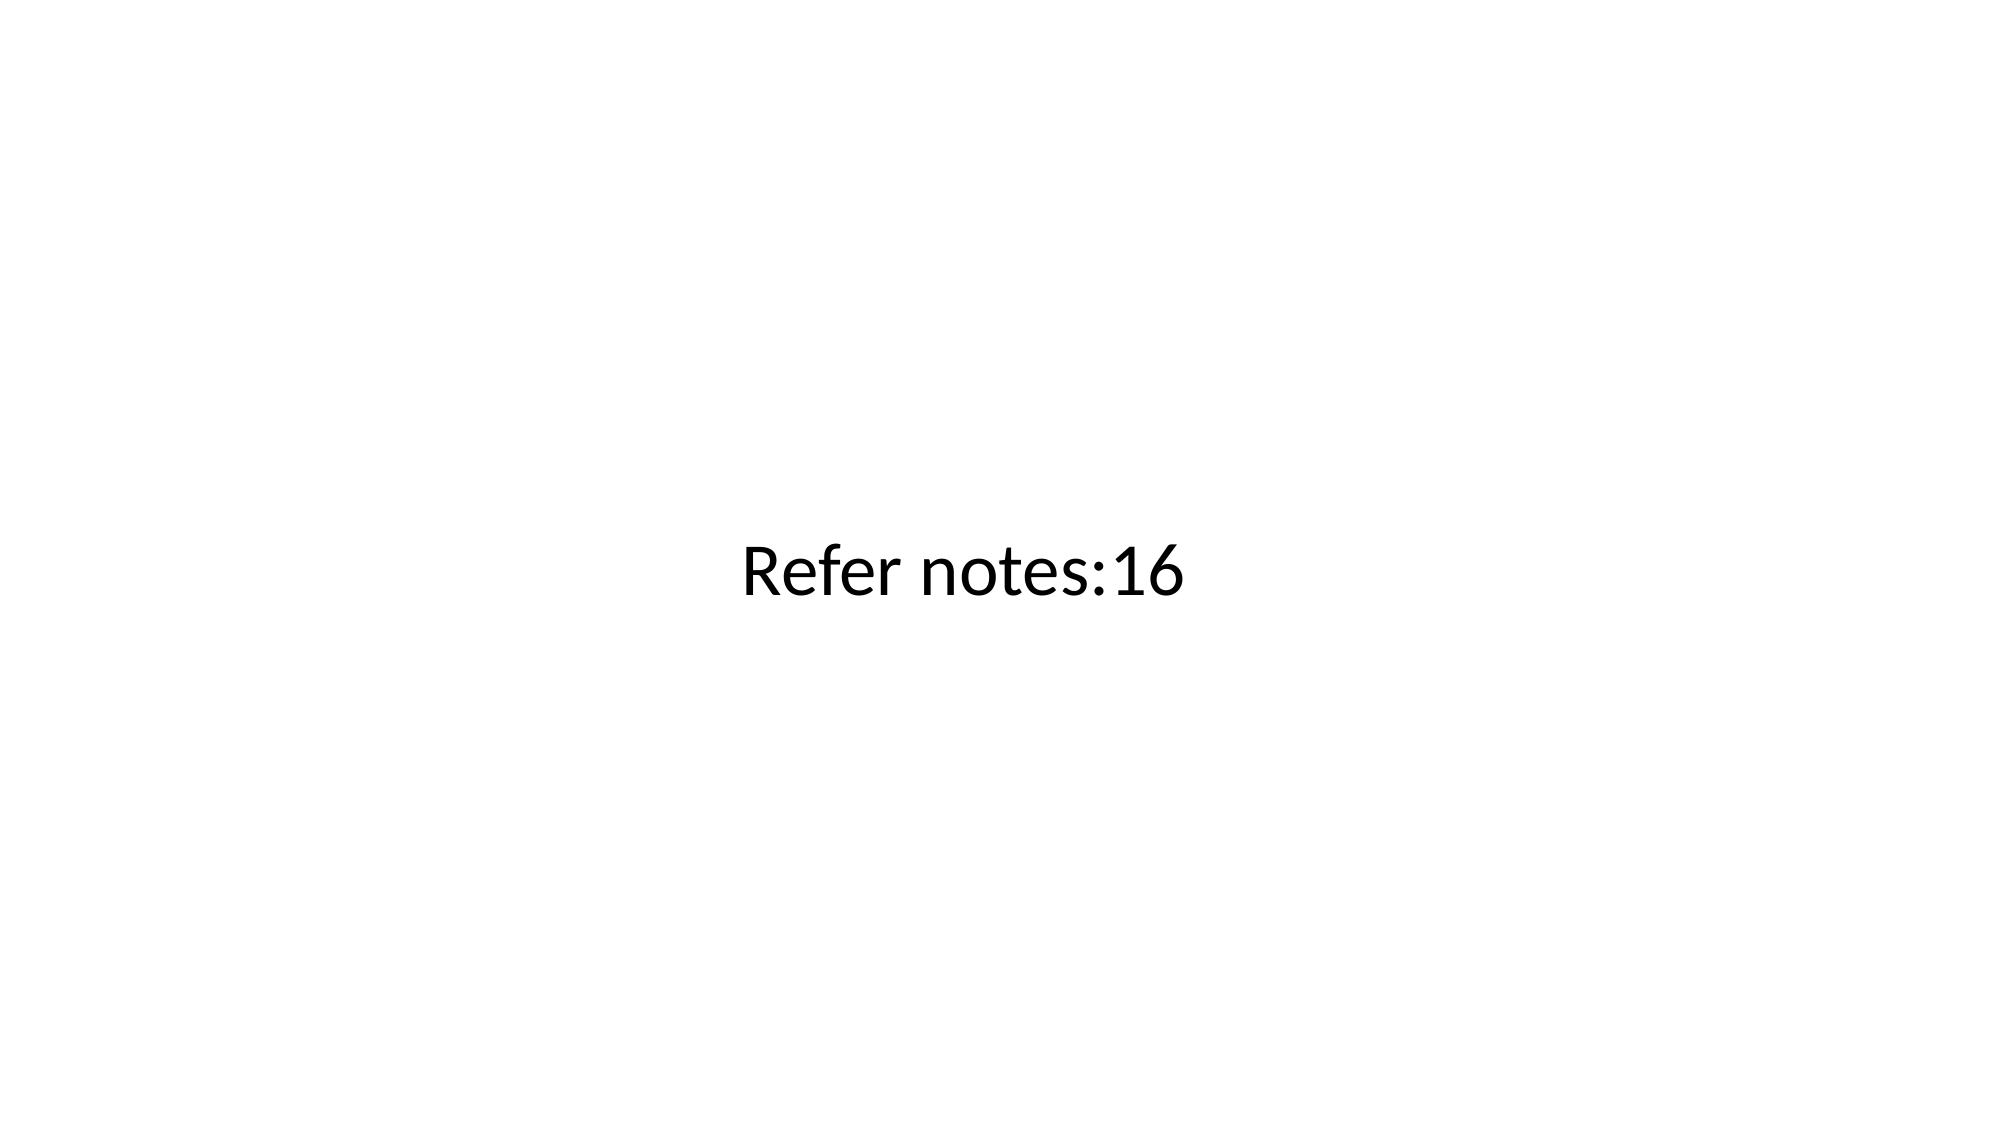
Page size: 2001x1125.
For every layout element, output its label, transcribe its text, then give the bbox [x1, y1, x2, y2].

text_box Refer notes:16 [727, 513, 1201, 618]
